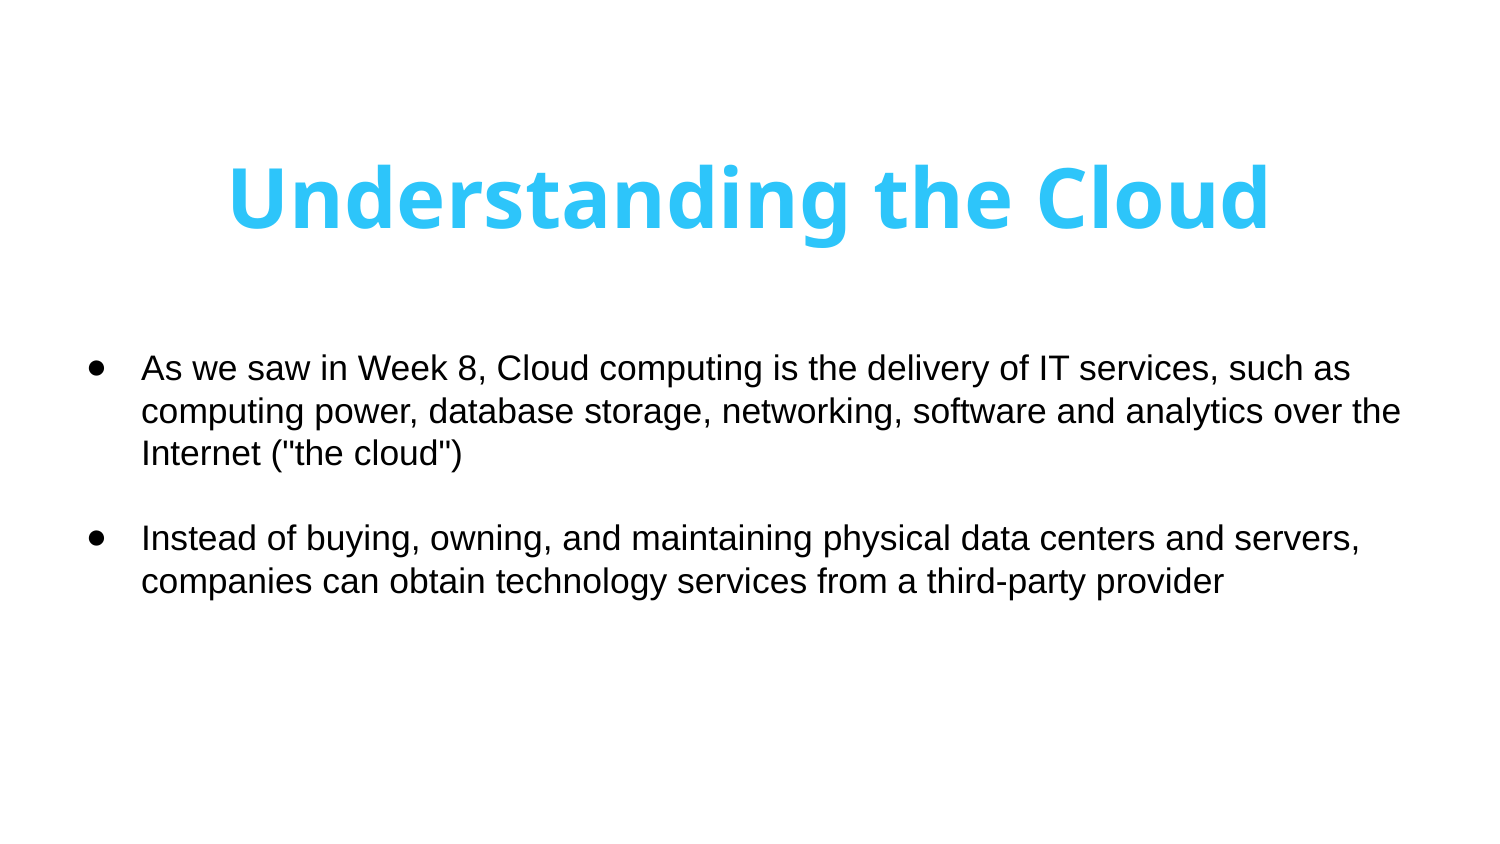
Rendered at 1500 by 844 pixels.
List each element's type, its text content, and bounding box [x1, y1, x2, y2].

title Understanding the Cloud [51, 122, 1449, 261]
subtitle As we saw in Week 8, Cloud computing is the delivery of IT services, such as computing power, database storage, networking, software and analytics over the Internet ("the cloud") Instead of buying, owning, and maintaining physical data centers and servers, companies can obtain technology services from a third-party provider [51, 330, 1449, 775]
